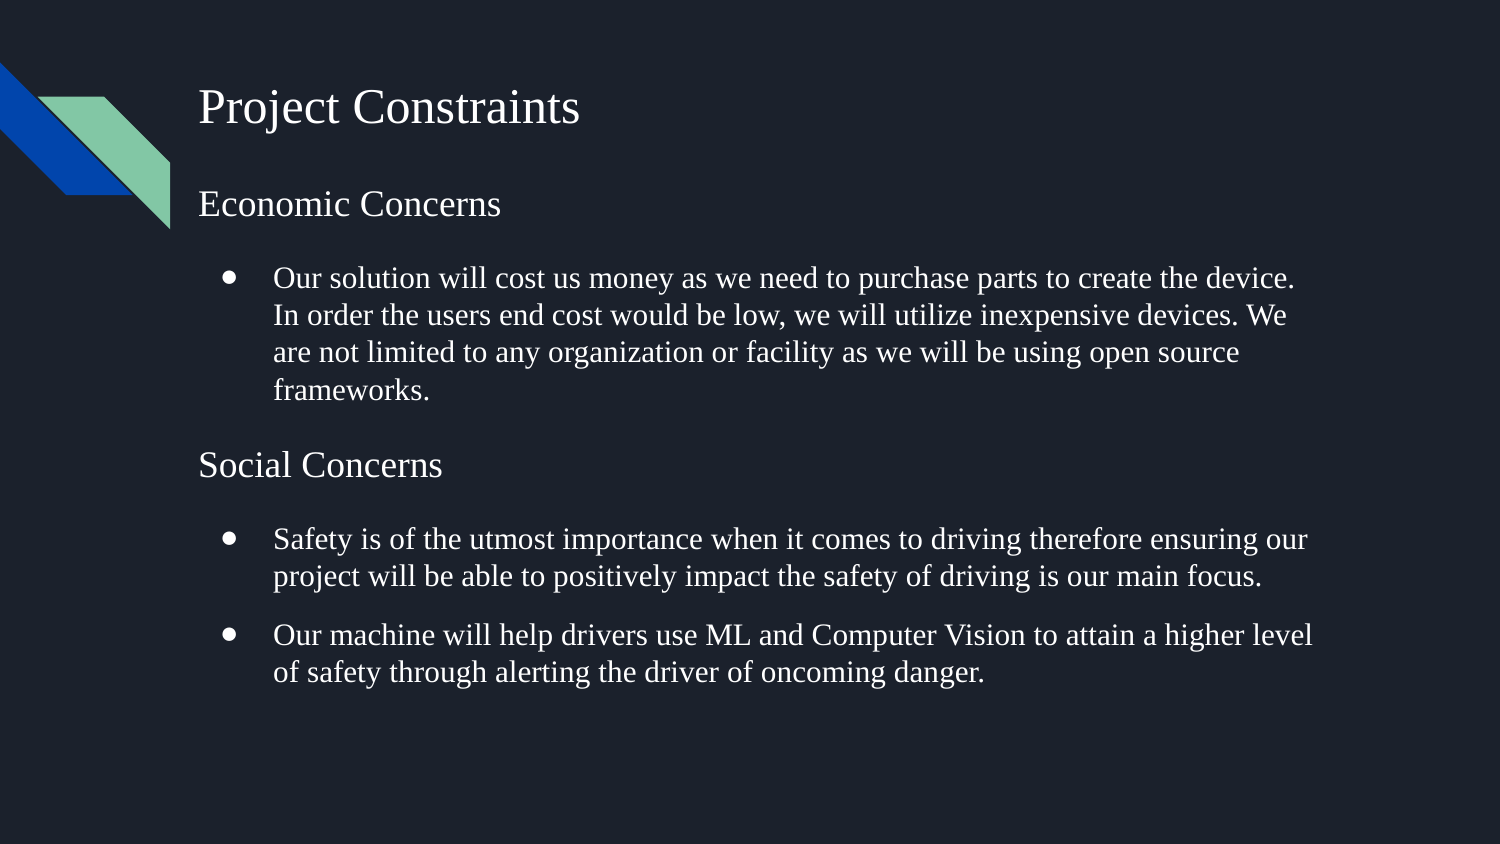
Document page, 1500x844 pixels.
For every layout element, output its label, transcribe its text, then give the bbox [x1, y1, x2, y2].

list Economic Concerns Our solution will cost us money as we need to purchase parts to create the device. In order the users end cost would be low, we will utilize inexpensive devices. We are not limited to any organization or facility as we will be using open source frameworks. Social Concerns Safety is of the utmost importance when it comes to driving therefore ensuring our project will be able to positively impact the safety of driving is our main focus. Our machine will help drivers use ML and Computer Vision to attain a higher level of safety through alerting the driver of oncoming danger. [183, 163, 1338, 681]
title Project Constraints [183, 58, 1338, 163]
